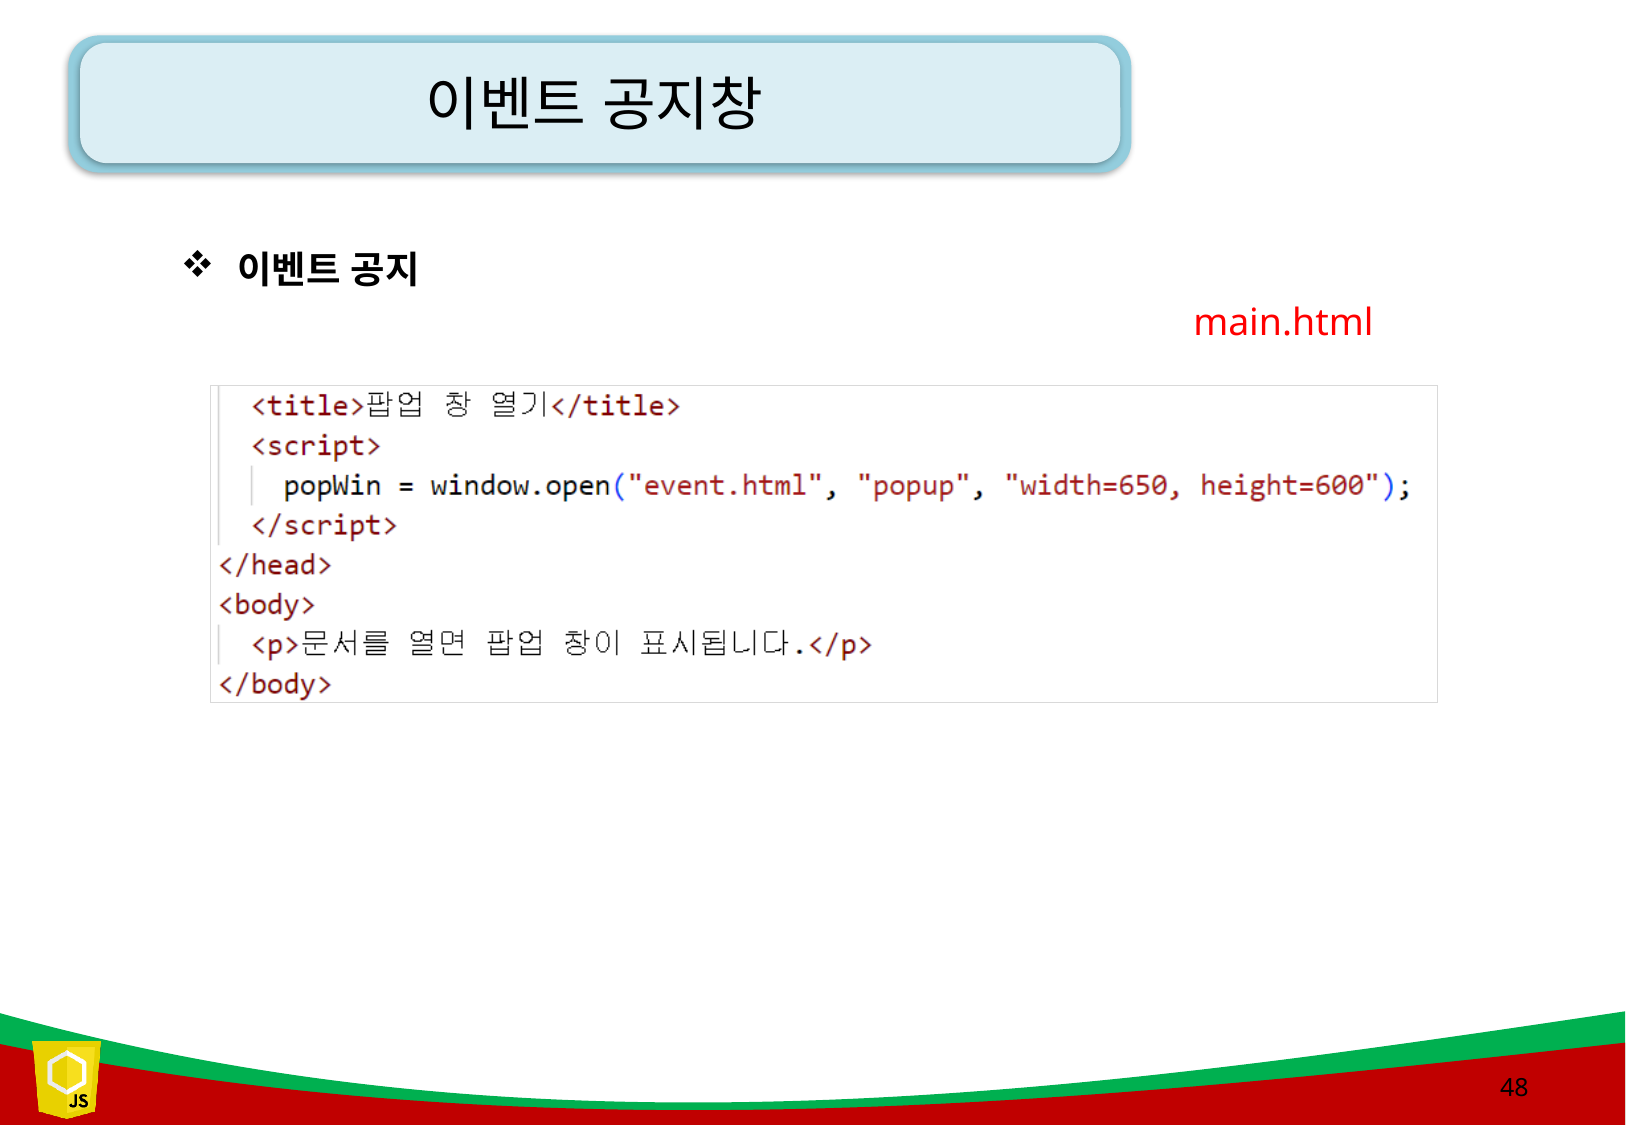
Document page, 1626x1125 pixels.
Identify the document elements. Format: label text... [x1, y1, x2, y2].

picture [32, 1041, 101, 1119]
title 이벤트 공지창 [68, 32, 1121, 173]
text_box main.html [1178, 290, 1403, 351]
picture [209, 385, 1438, 703]
slide_number 48 [1452, 1058, 1544, 1119]
text_box 이벤트 공지 [166, 216, 577, 299]
